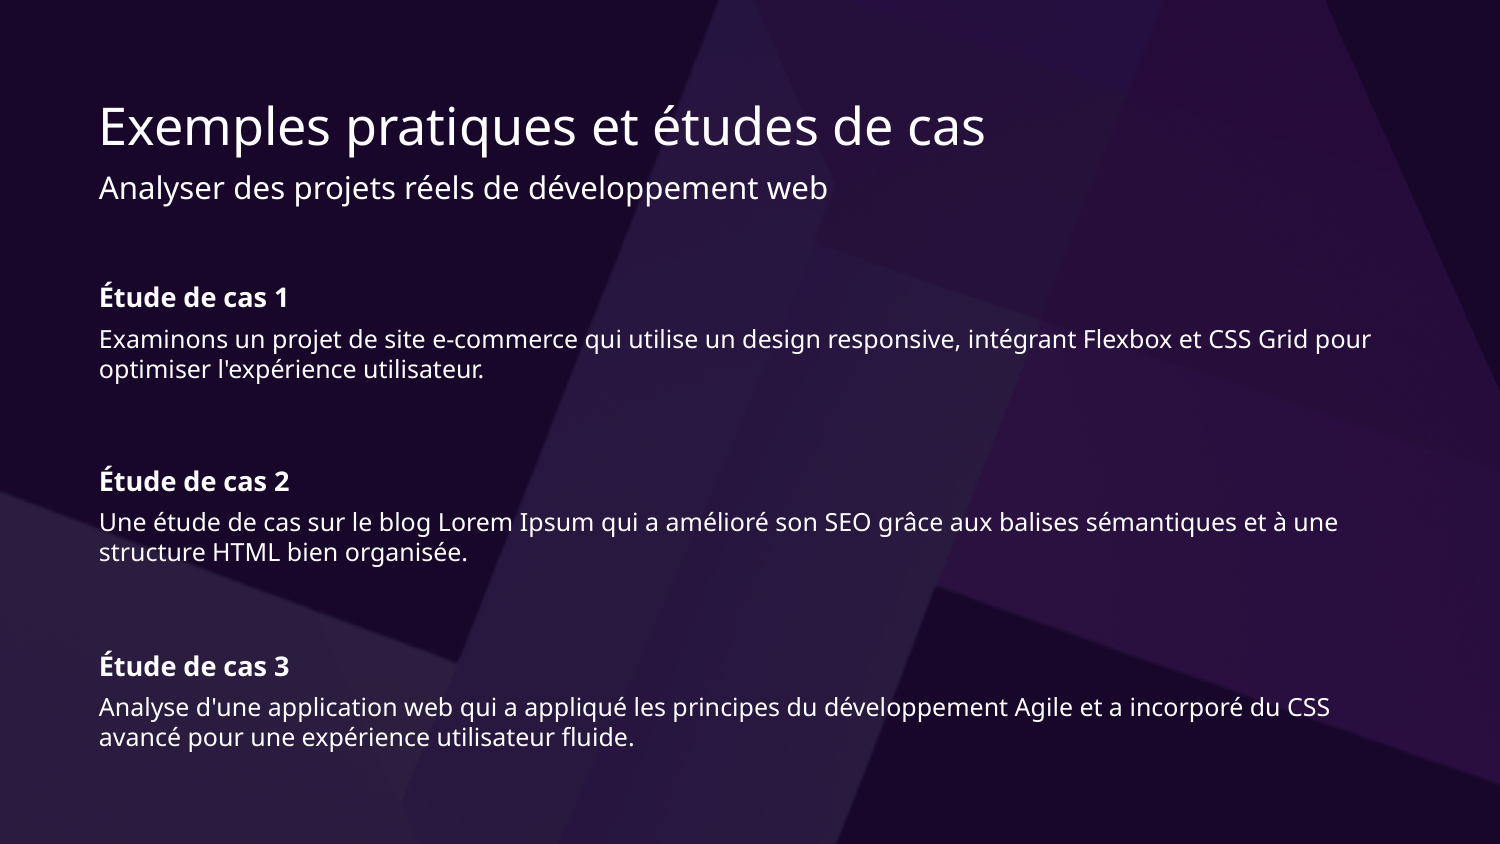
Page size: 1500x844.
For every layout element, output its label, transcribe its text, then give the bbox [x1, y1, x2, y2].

text_box Étude de cas 3 [83, 634, 1415, 676]
text_box Étude de cas 1 [83, 265, 1415, 308]
picture [0, 0, 1500, 844]
text_box Analyse d'une application web qui a appliqué les principes du développement Agile et a incorporé du CSS avancé pour une expérience utilisateur fluide. [83, 676, 1415, 798]
text_box Analyser des projets réels de développement web [83, 152, 1415, 219]
text_box Exemples pratiques et études de cas [83, 23, 1415, 152]
text_box Une étude de cas sur le blog Lorem Ipsum qui a amélioré son SEO grâce aux balises sémantiques et à une structure HTML bien organisée. [83, 491, 1415, 614]
text_box Examinons un projet de site e-commerce qui utilise un design responsive, intégrant Flexbox et CSS Grid pour optimiser l'expérience utilisateur. [83, 308, 1415, 431]
text_box Étude de cas 2 [83, 449, 1415, 491]
